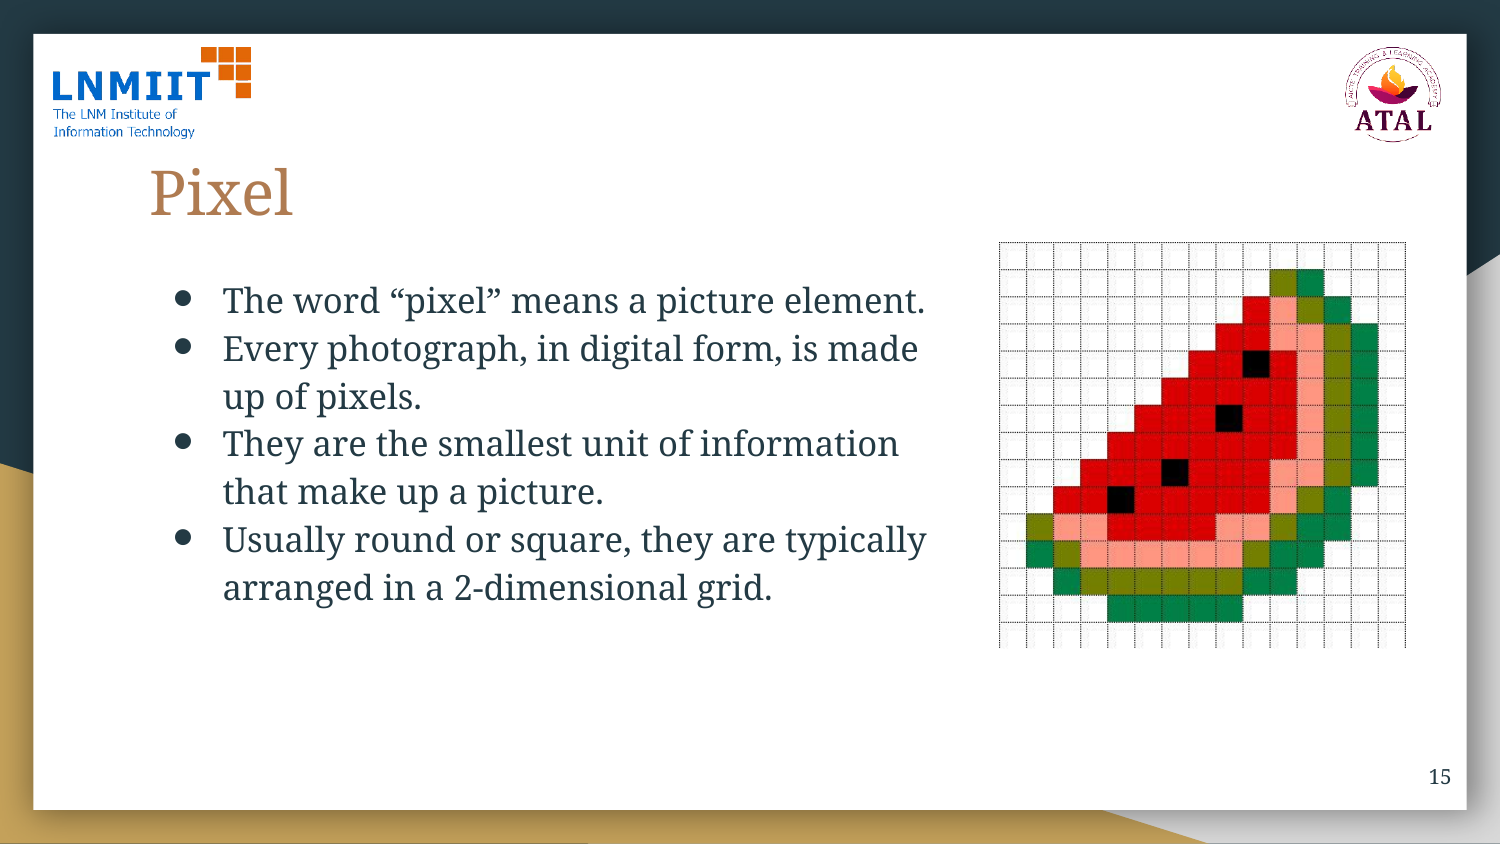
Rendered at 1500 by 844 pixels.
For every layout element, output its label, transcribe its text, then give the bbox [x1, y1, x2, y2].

slide_number 15 [1376, 745, 1467, 810]
list The word “pixel” means a picture element. Every photograph, in digital form, is made up of pixels. They are the smallest unit of information that make up a picture. Usually round or square, they are typically arranged in a 2-dimensional grid. [134, 257, 948, 729]
picture [53, 47, 251, 139]
picture [999, 242, 1407, 649]
picture [1332, 43, 1447, 143]
title Pixel [134, 138, 1366, 243]
